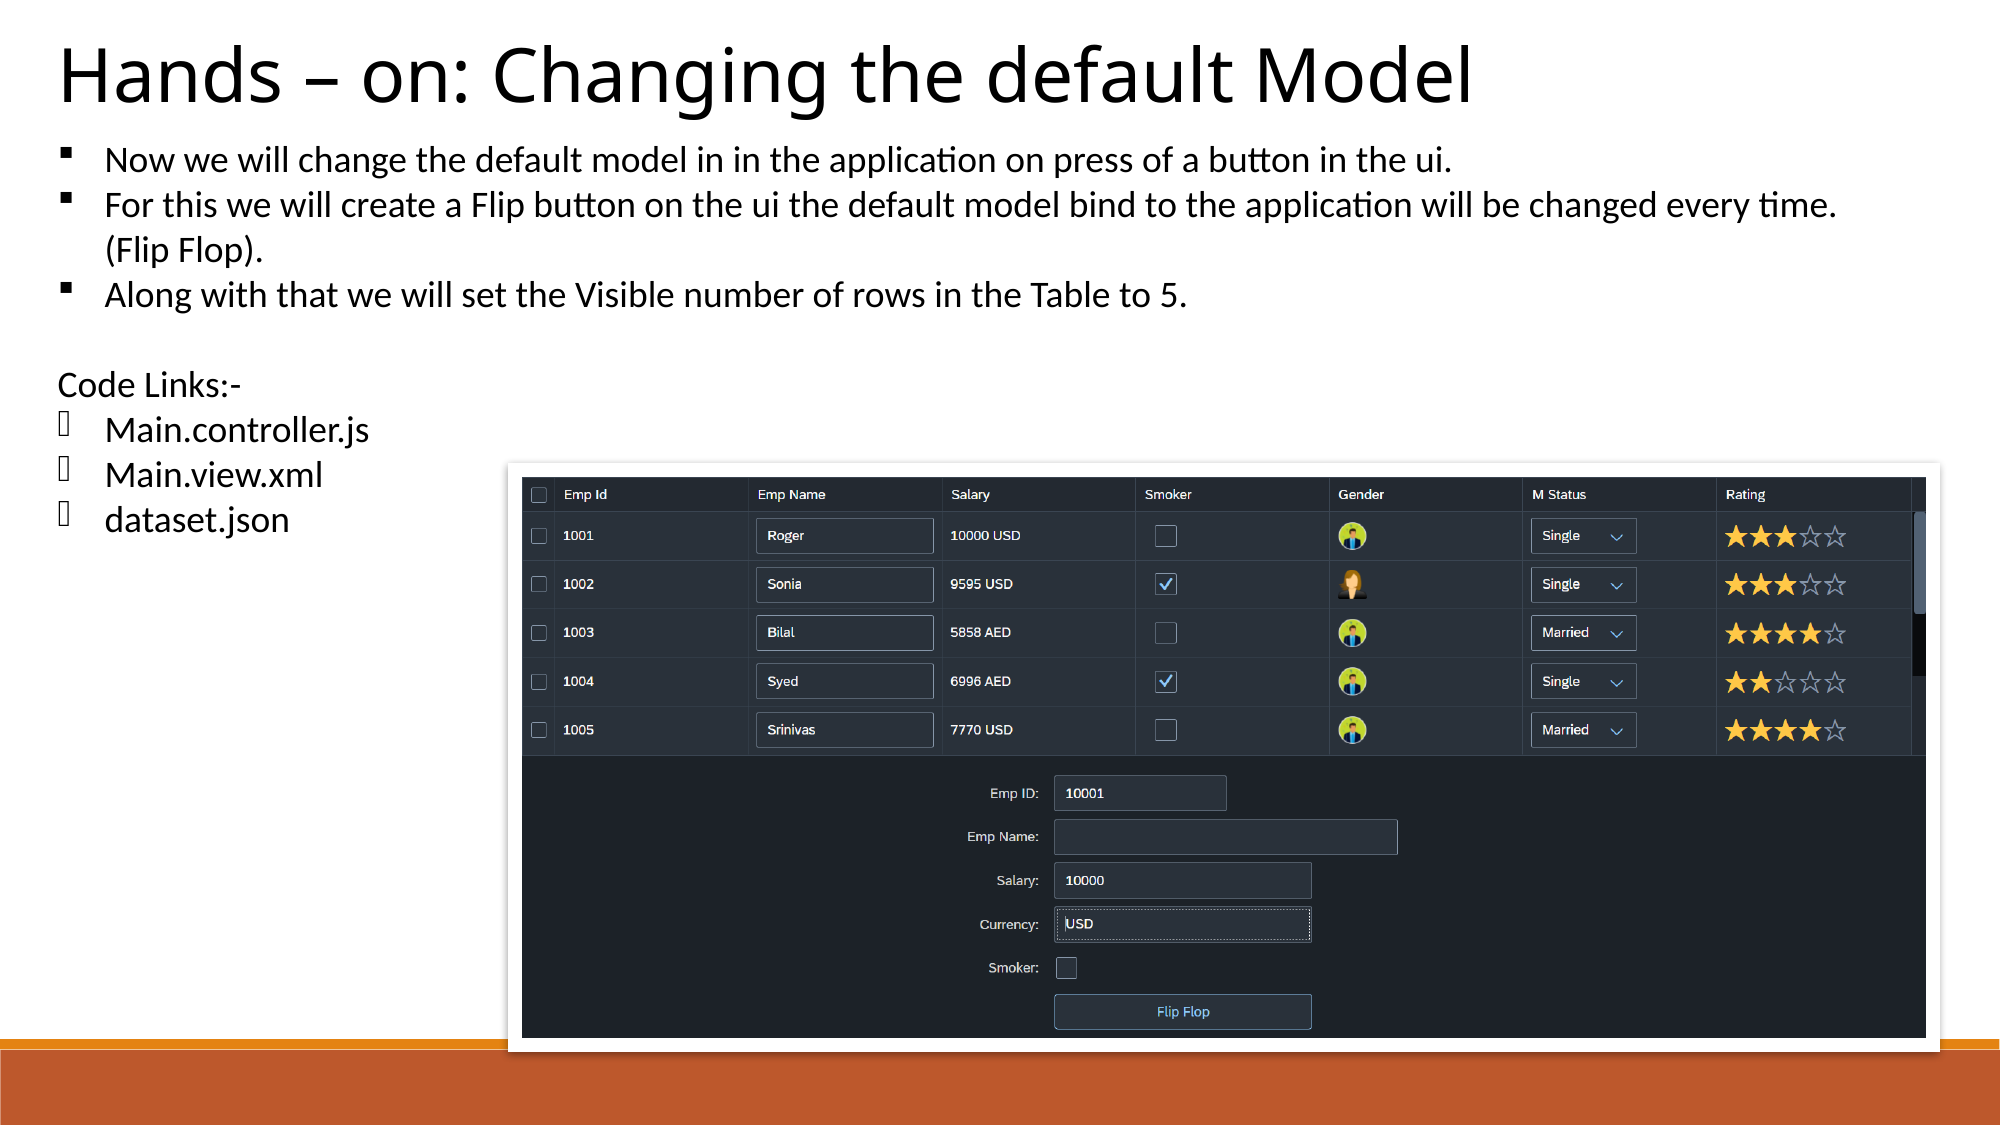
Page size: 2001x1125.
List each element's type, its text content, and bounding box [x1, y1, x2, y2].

text_box Hands – on: Changing the default Model [42, 30, 1874, 127]
text_box Now we will change the default model in in the application on press of a button in the ui. For this we will create a Flip button on the ui the default model bind to the application will be changed every time. (Flip Flop). Along with that we will set the Visible number of rows in the Table to 5. Code Links:- Main.controller.js Main.view.xml dataset.json [42, 127, 1874, 548]
picture [521, 476, 1927, 1039]
